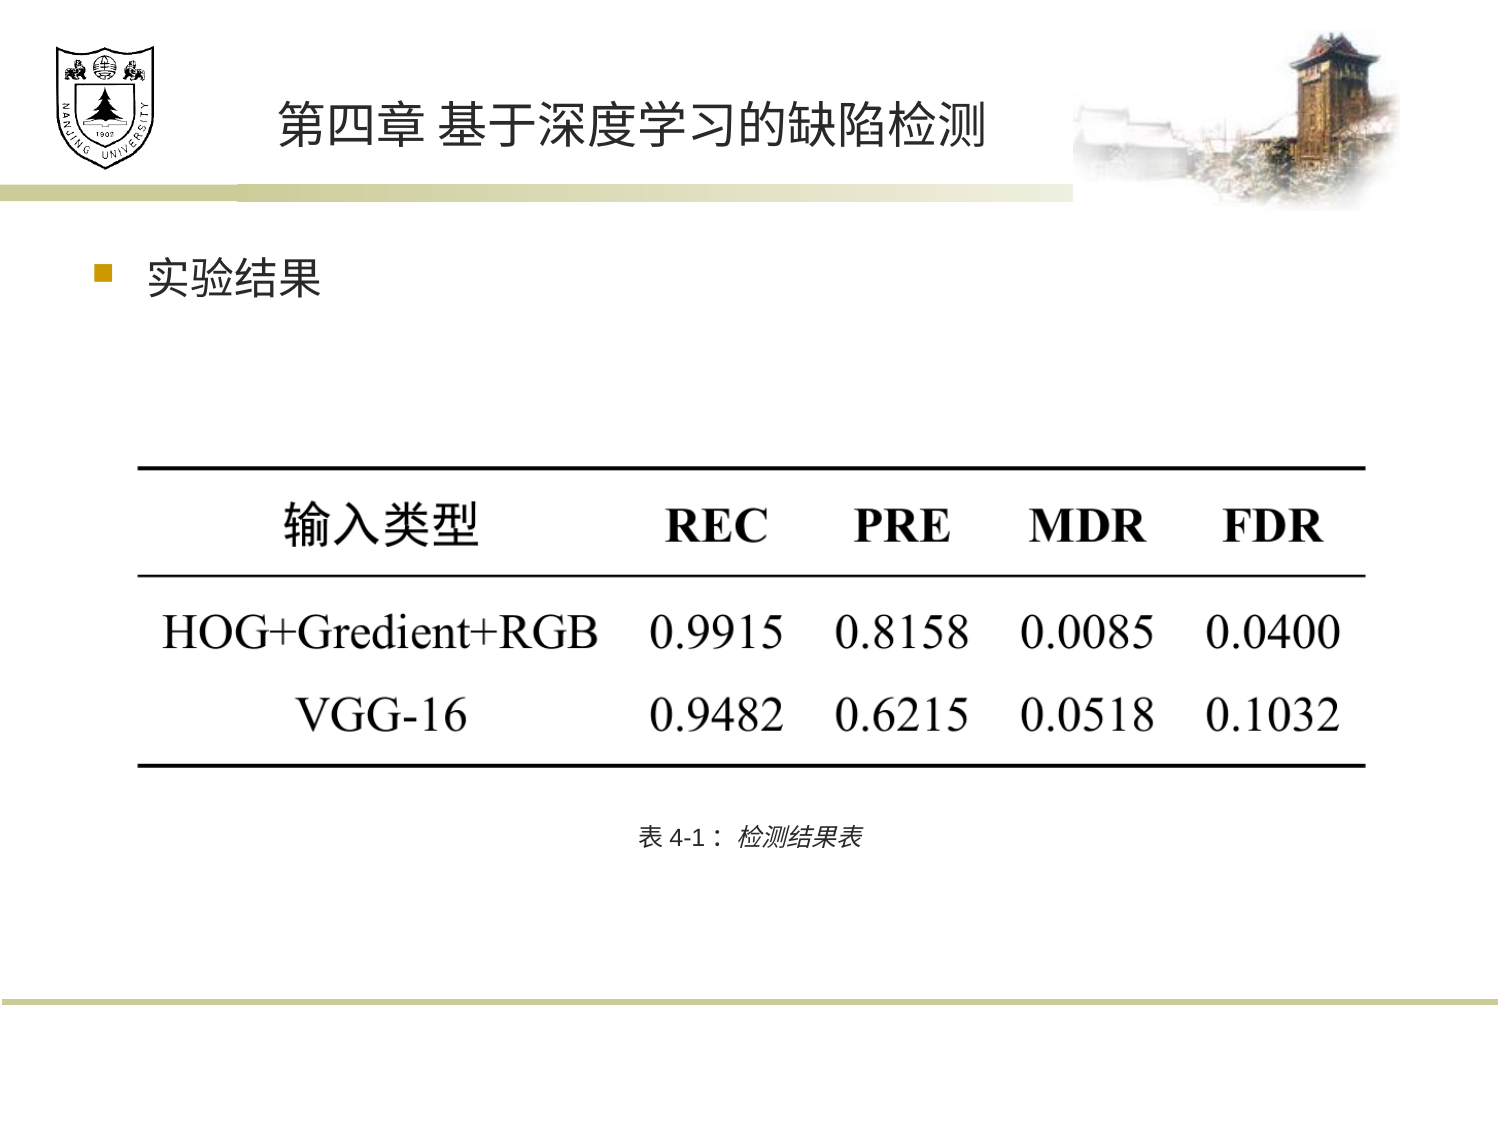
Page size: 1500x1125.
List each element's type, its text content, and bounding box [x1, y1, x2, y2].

list 实验结果 [76, 243, 1500, 334]
picture [95, 427, 1405, 801]
text_box 表4-1：检测结果表 [519, 813, 981, 859]
picture [50, 42, 160, 173]
title 第四章 基于深度学习的缺陷检测 [171, 66, 1093, 161]
picture [1073, 30, 1400, 211]
picture [2, 999, 1498, 1005]
